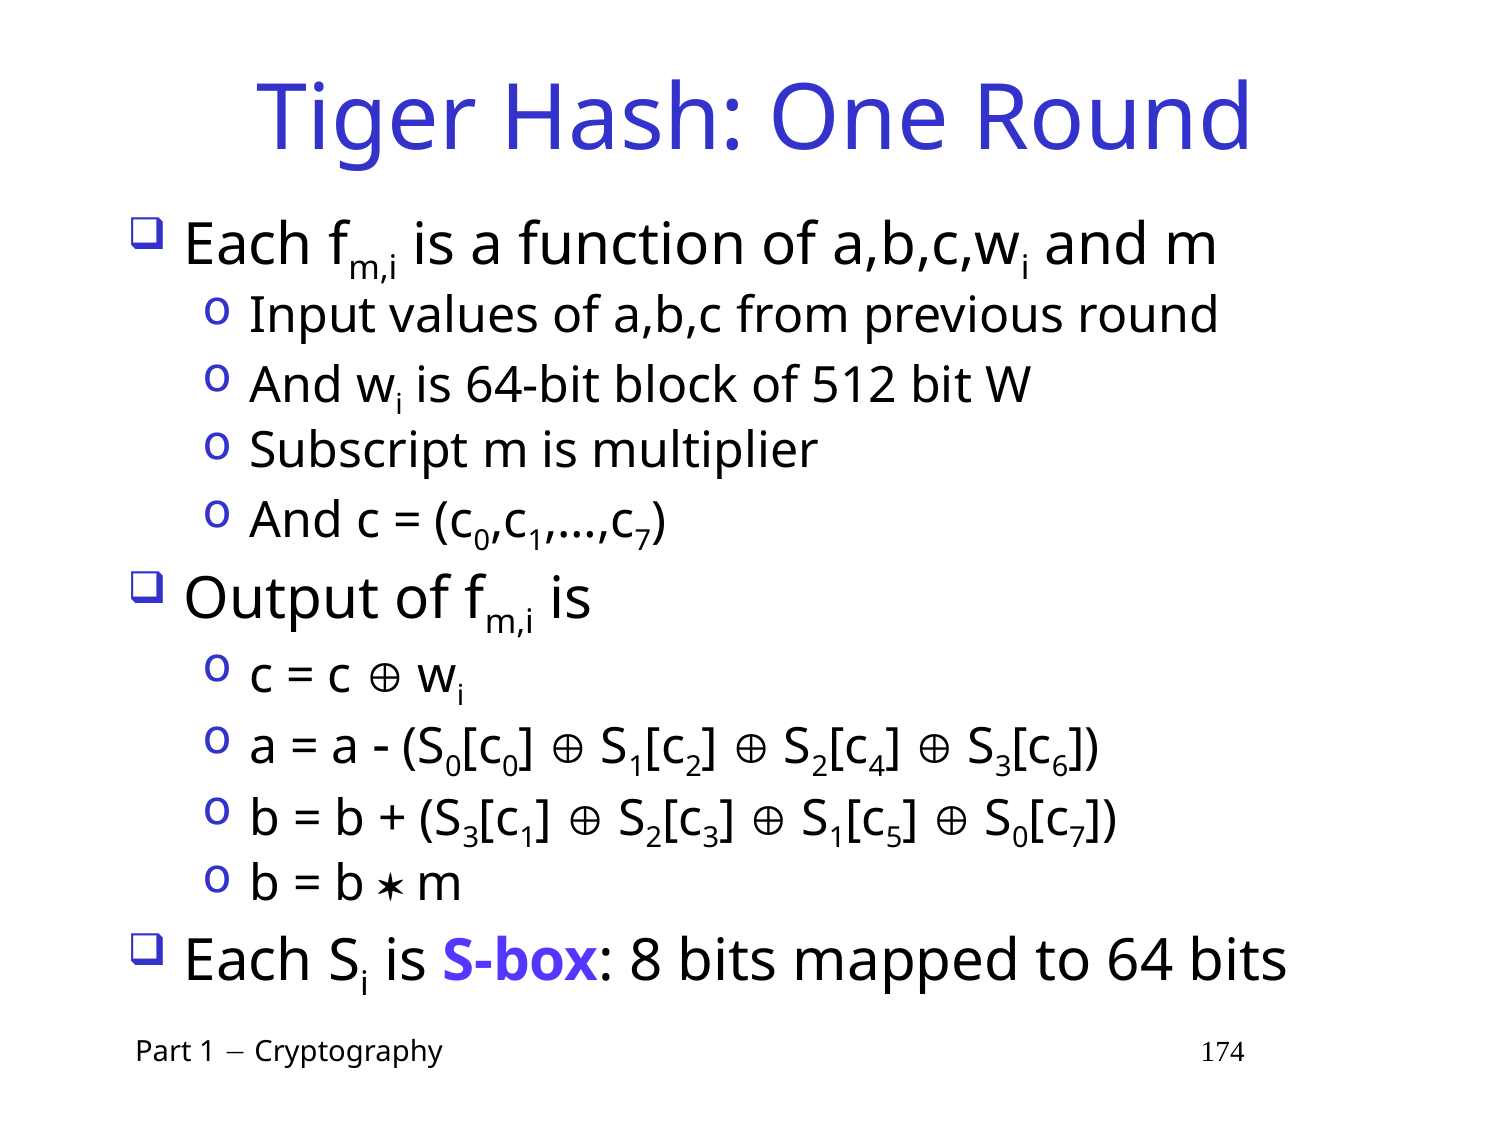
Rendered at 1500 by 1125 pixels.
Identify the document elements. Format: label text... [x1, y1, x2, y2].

list Each fm,i is a function of a,b,c,wi and m Input values of a,b,c from previous round And wi is 64-bit block of 512 bit W Subscript m is multiplier And c = (c0,c1,…,c7) Output of fm,i is c = c  wi a = a  (S0[c0]  S1[c2]  S2[c4]  S3[c6]) b = b + (S3[c1]  S2[c3]  S1[c5]  S0[c7]) b = b  m Each Si is S-box: 8 bits mapped to 64 bits [112, 199, 1388, 1013]
title Tiger Hash: One Round [99, 37, 1413, 188]
footer Part 1  Cryptography 174 [112, 1024, 1401, 1101]
